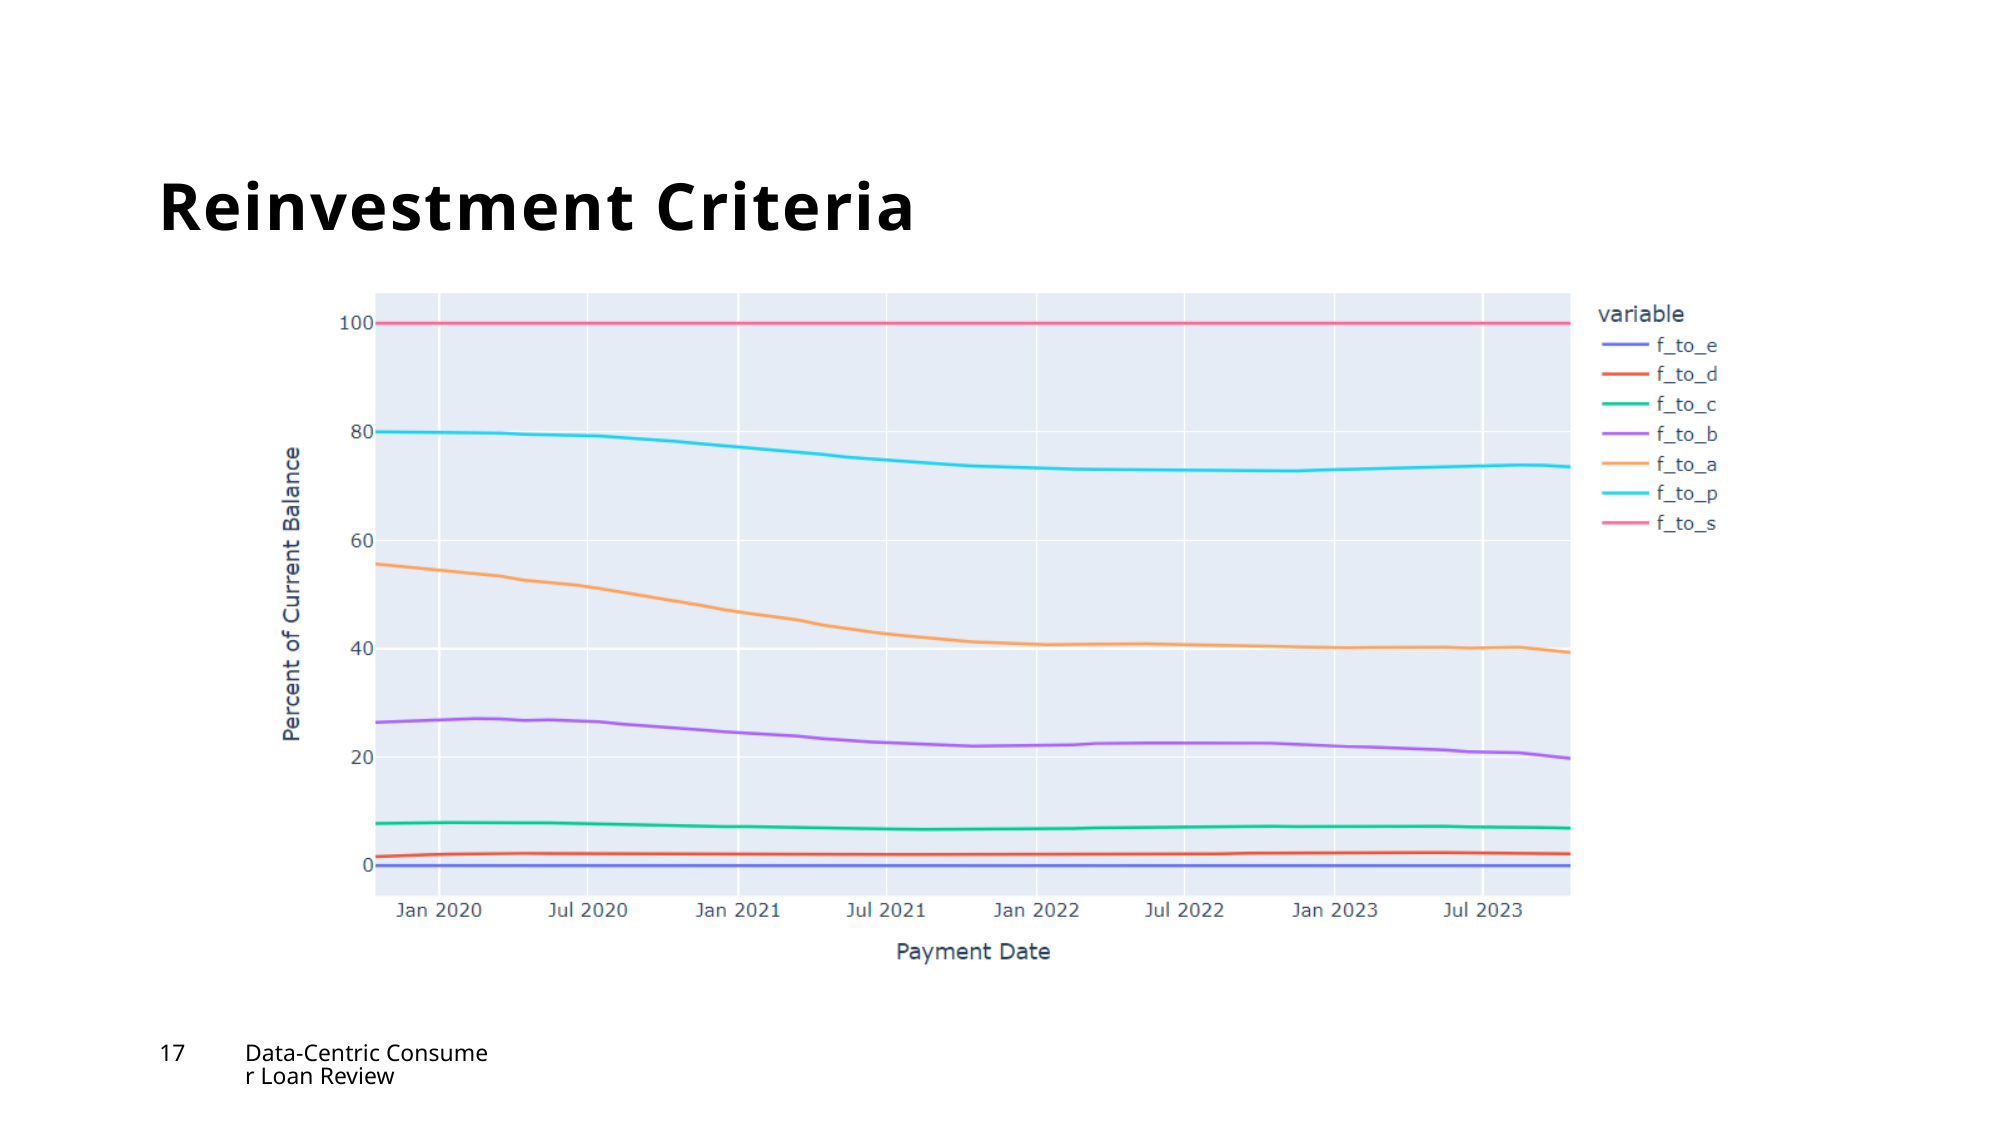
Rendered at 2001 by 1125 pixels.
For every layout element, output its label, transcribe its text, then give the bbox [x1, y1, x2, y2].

title Reinvestment Criteria [158, 144, 969, 245]
footer Data-Centric Consumer Loan Review [246, 1038, 491, 1080]
slide_number 17 [159, 1038, 246, 1080]
picture [278, 292, 1722, 967]
